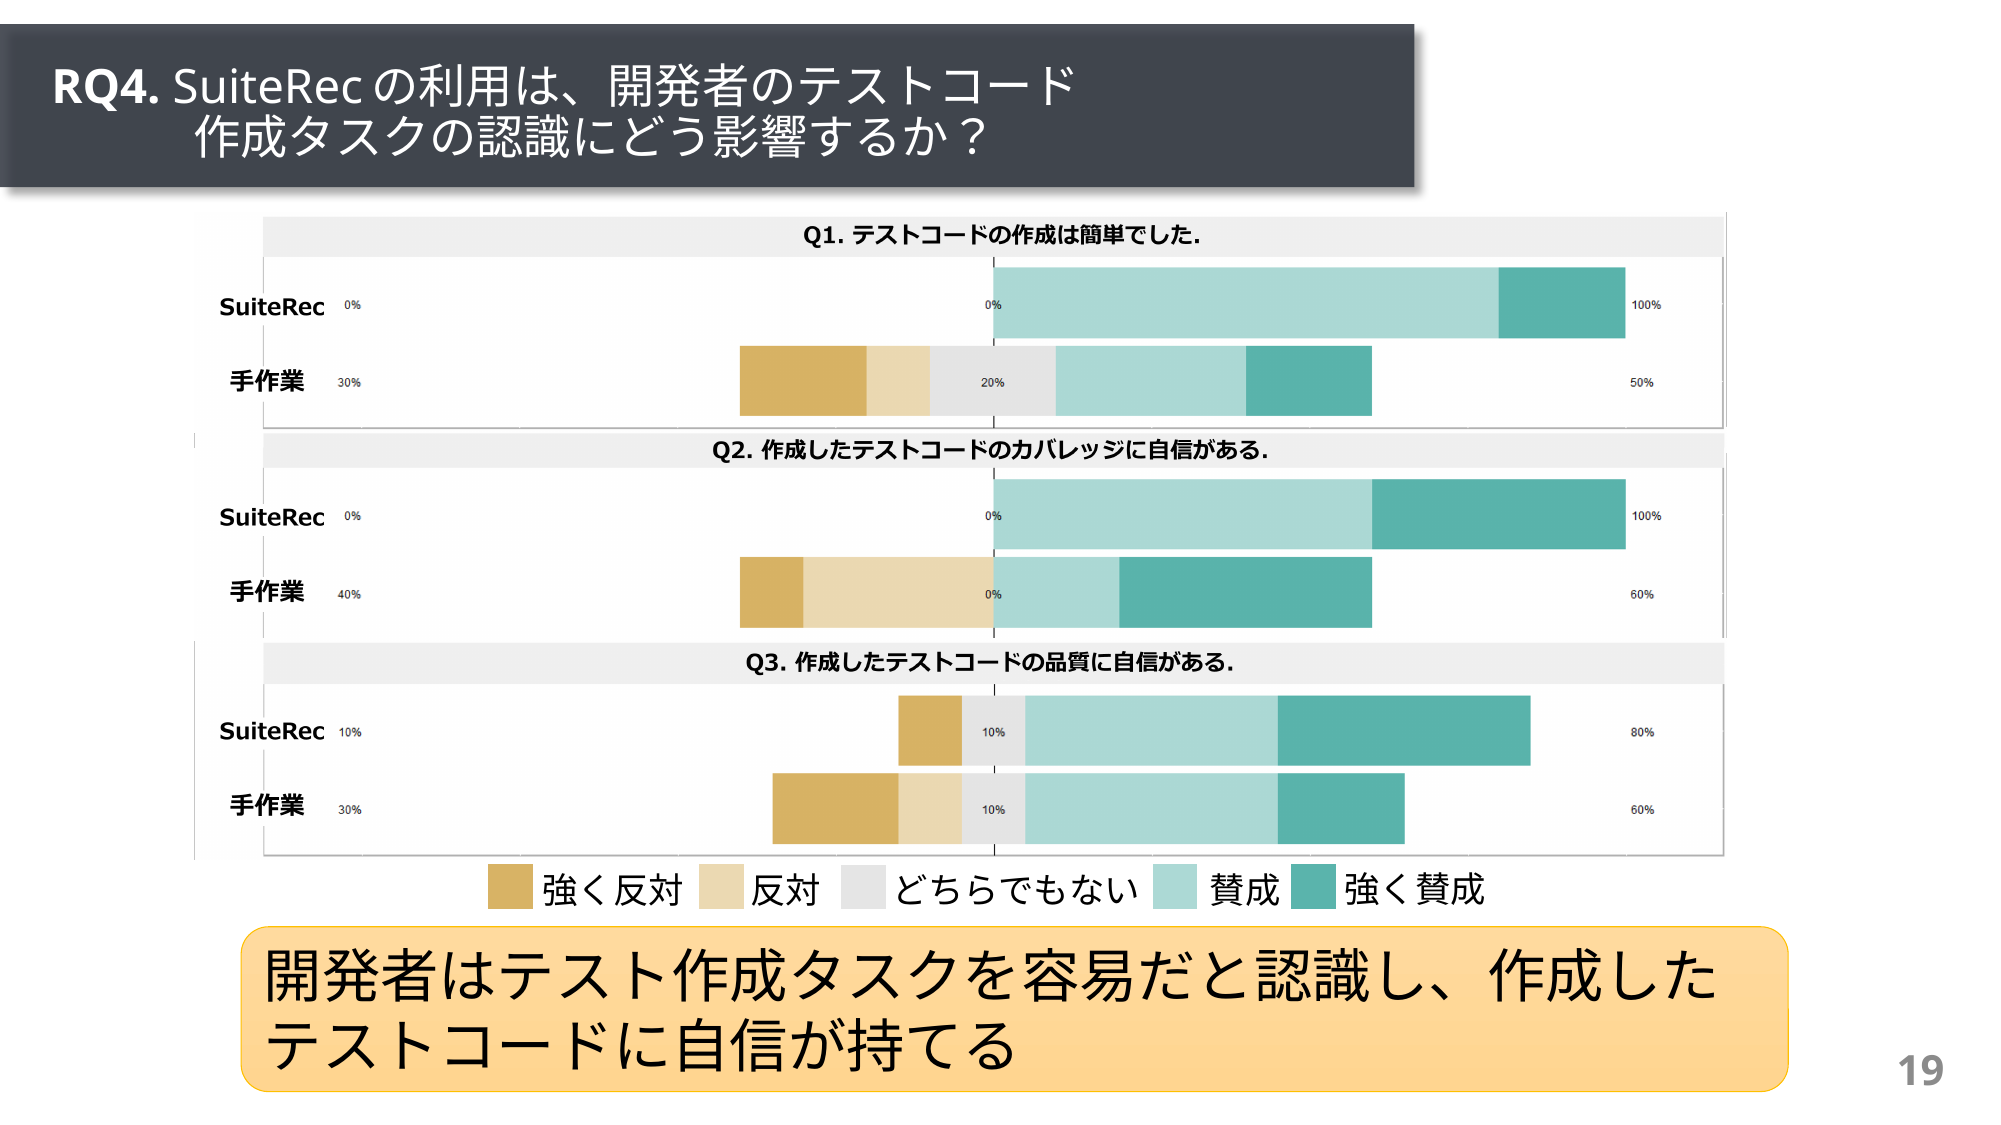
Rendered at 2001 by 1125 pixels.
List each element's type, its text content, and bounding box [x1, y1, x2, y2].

text_box [699, 864, 727, 909]
text_box 賛成 [1177, 860, 1314, 918]
title RQ4. SuiteRecの利用は、開発者のテストコード 作成タスクの認識にどう影響するか？ [36, 54, 1425, 174]
text_box [841, 865, 869, 909]
text_box 強く賛成 [1315, 860, 1515, 918]
text_box [488, 864, 519, 909]
text_box 強く反対 [519, 860, 707, 918]
text_box 反対 [727, 860, 844, 918]
text_box 開発者はテスト作成タスクを容易だと認識し、作成したテストコードに自信が持てる [240, 926, 1789, 1093]
text_box [1291, 864, 1315, 909]
text_box [1153, 864, 1177, 909]
text_box どちらでもない [869, 860, 1164, 918]
picture [194, 212, 1727, 860]
